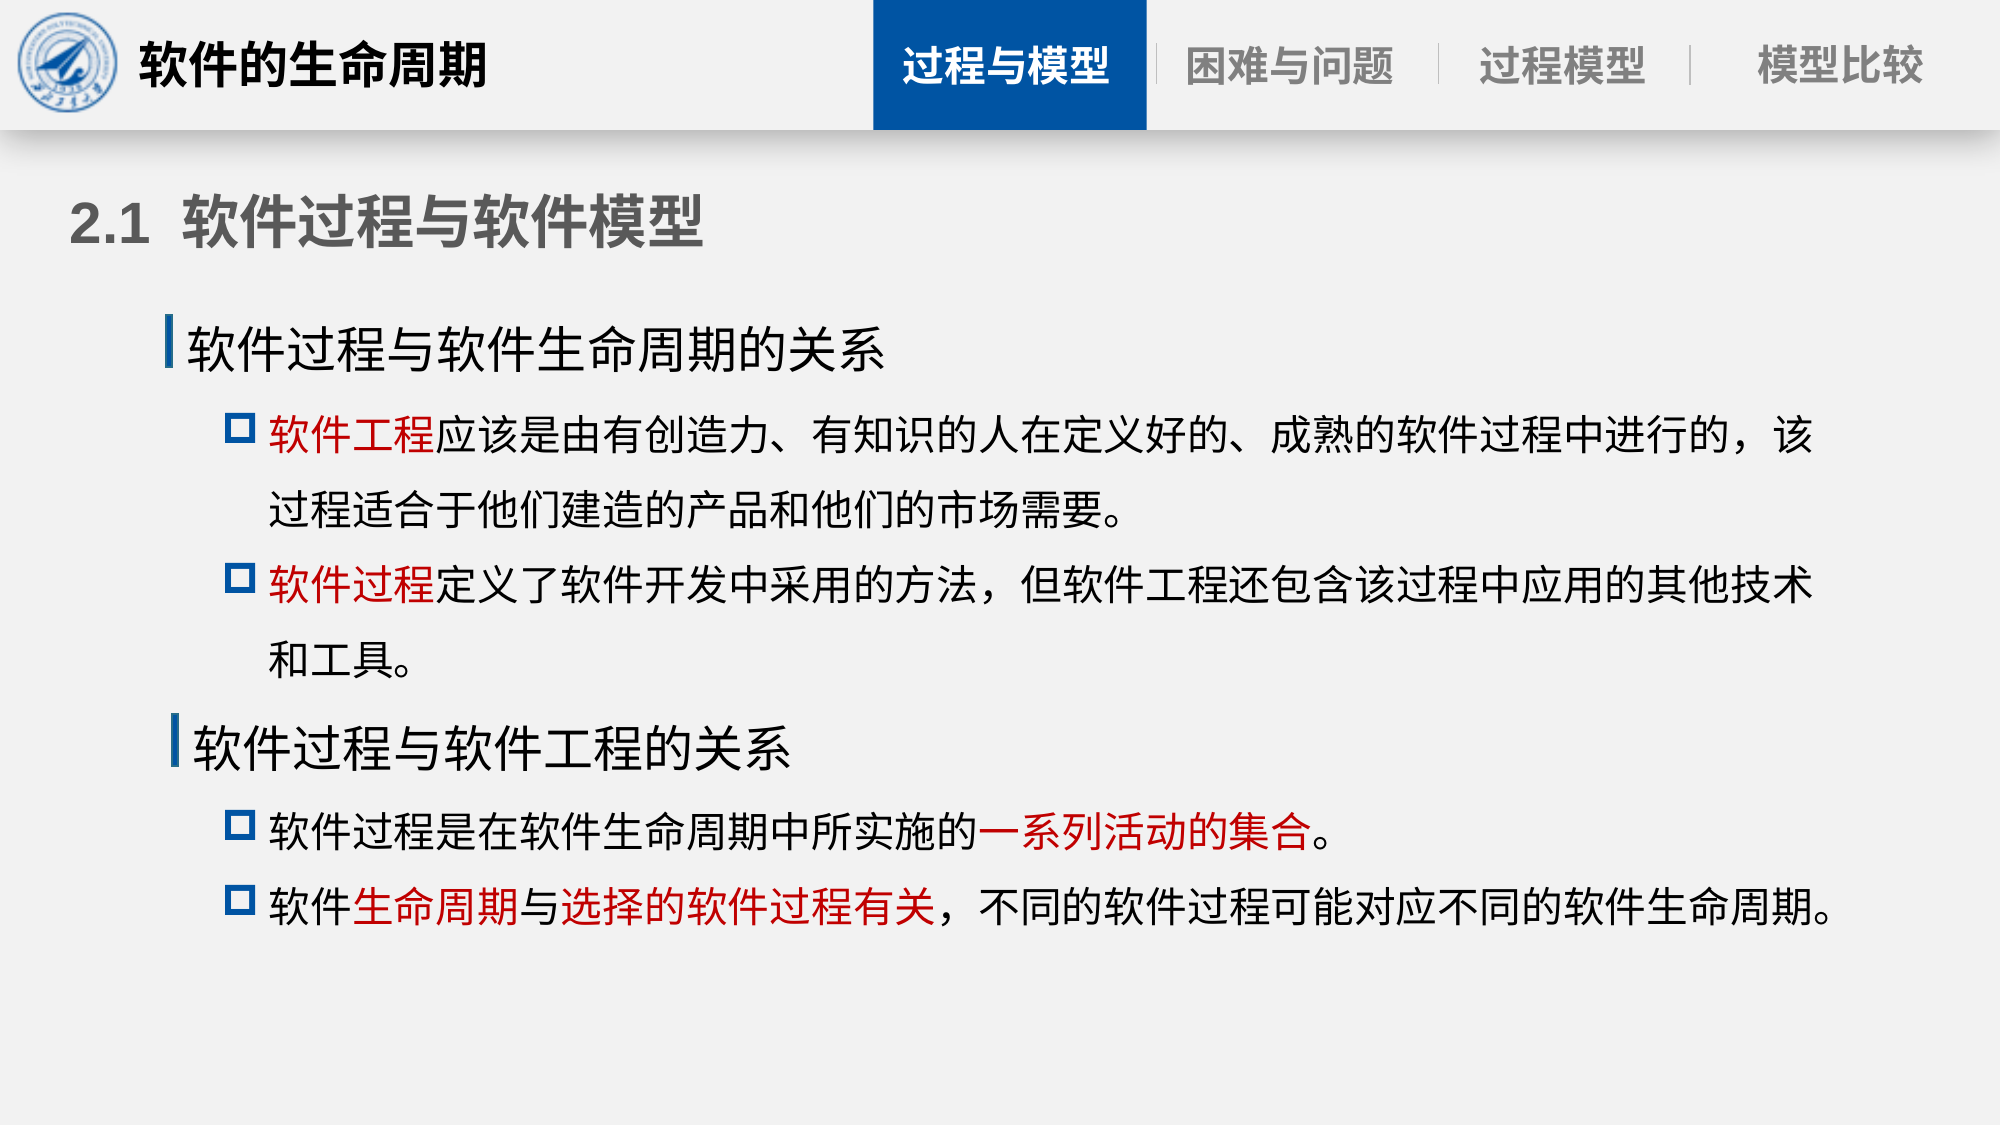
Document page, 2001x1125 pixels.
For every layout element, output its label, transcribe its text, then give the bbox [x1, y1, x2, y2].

text_box 困难与问题 [1179, 31, 1401, 98]
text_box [172, 709, 961, 786]
picture [0, 3, 130, 121]
text_box 过程与模型 [896, 31, 1117, 98]
text_box 过程模型 [1453, 32, 1674, 98]
text_box [872, 0, 1148, 131]
text_box 软件过程是在软件生命周期中所实施的一系列活动的集合。 软件生命周期与选择的软件过程有关，不同的软件过程可能对应不同的软件生命周期。 [206, 773, 1856, 938]
text_box 2.1 软件过程与软件模型 [69, 177, 820, 263]
text_box [0, 0, 872, 131]
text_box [166, 310, 956, 387]
text_box 软件的生命周期 [130, 25, 531, 102]
text_box 模型比较 [1708, 31, 1973, 97]
text_box 软件工程应该是由有创造力、有知识的人在定义好的、成熟的软件过程中进行的，该过程适合于他们建造的产品和他们的市场需要。 软件过程定义了软件开发中采用的方法，但软件工程还包含该过程中应用的其他技术和工具。 [206, 376, 1856, 692]
text_box [1148, 0, 2000, 131]
